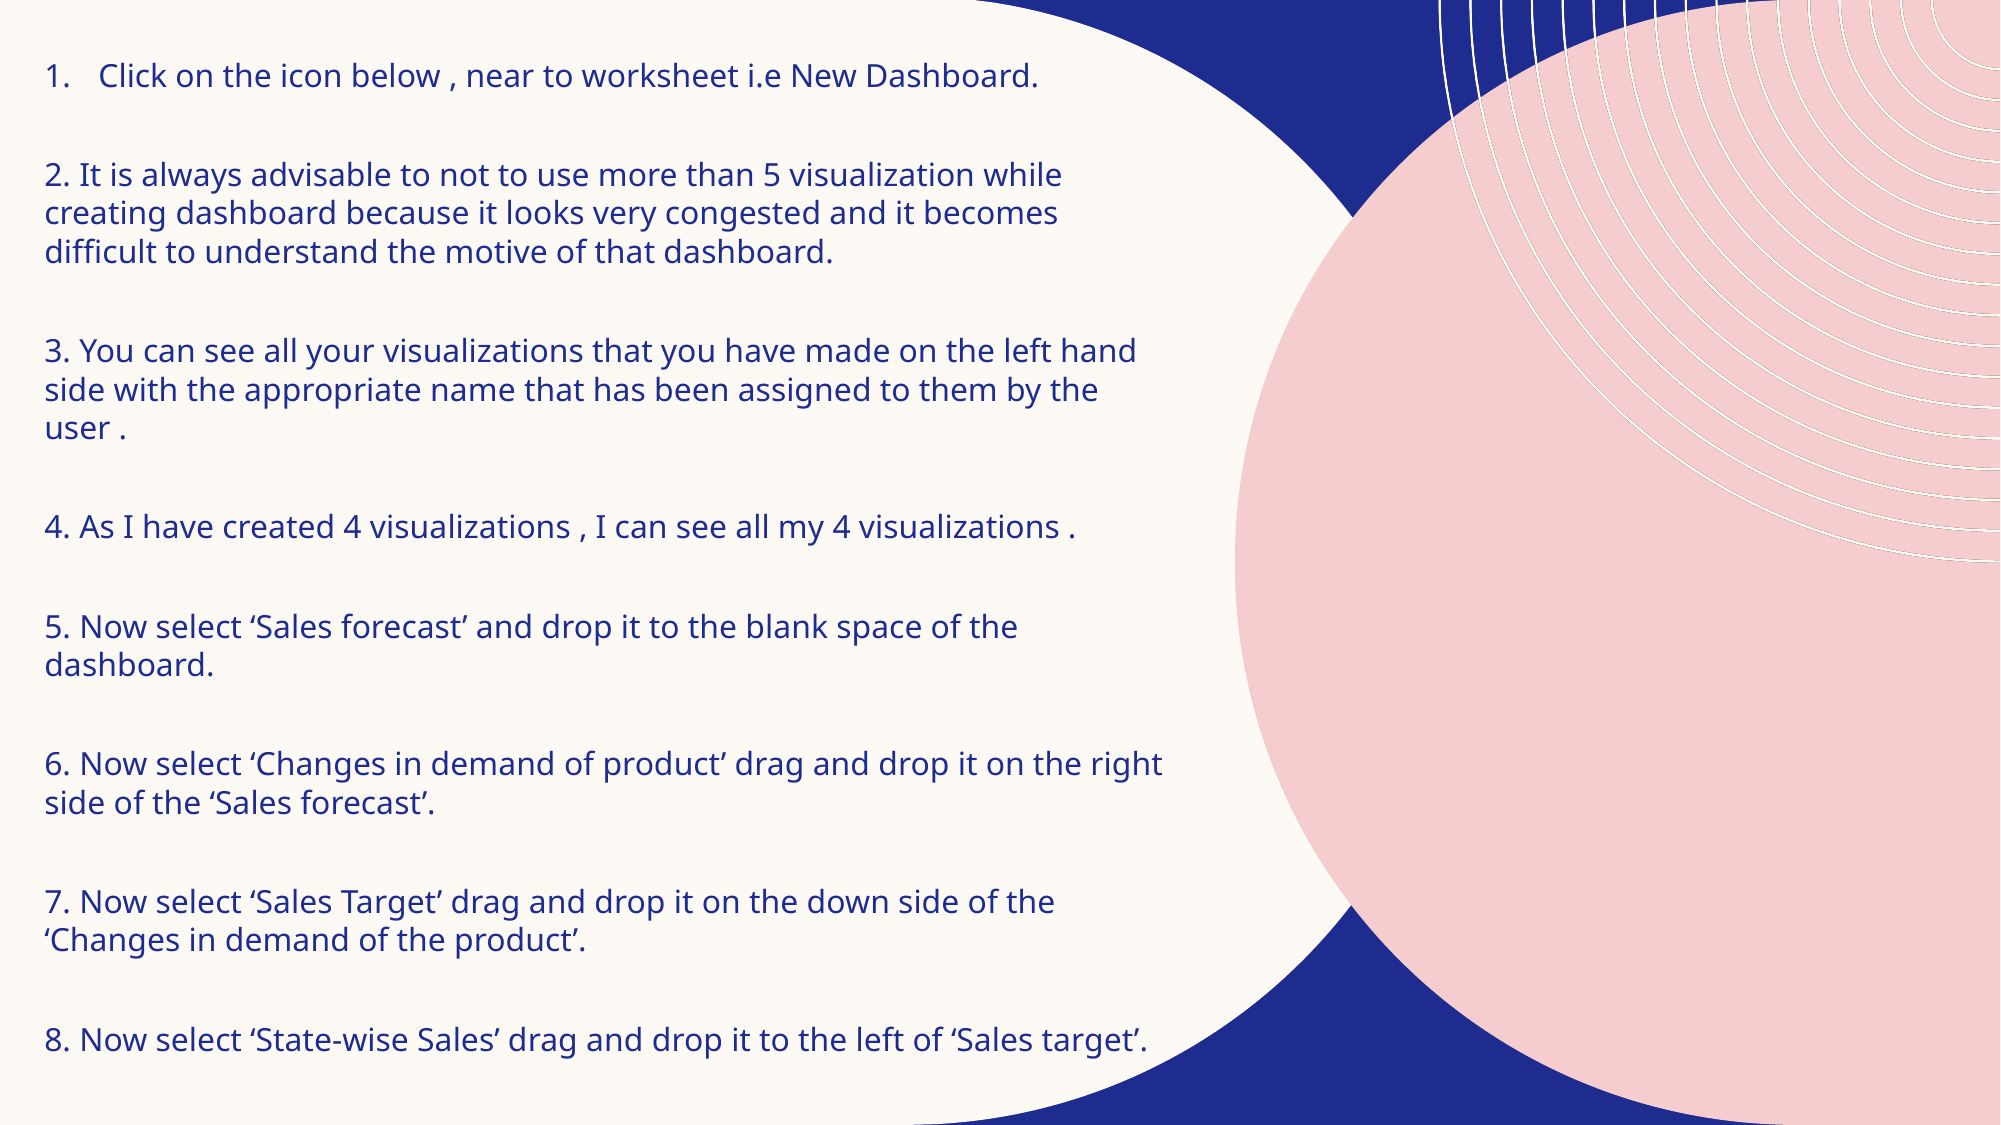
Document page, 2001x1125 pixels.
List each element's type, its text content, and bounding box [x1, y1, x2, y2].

picture [1438, 0, 2001, 563]
subtitle Click on the icon below , near to worksheet i.e New Dashboard. 2. It is always advisable to not to use more than 5 visualization while creating dashboard because it looks very congested and it becomes difficult to understand the motive of that dashboard. 3. You can see all your visualizations that you have made on the left hand side with the appropriate name that has been assigned to them by the user . 4. As I have created 4 visualizations , I can see all my 4 visualizations . 5. Now select ‘Sales forecast’ and drop it to the blank space of the dashboard. 6. Now select ‘Changes in demand of product’ drag and drop it on the right side of the ‘Sales forecast’. 7. Now select ‘Sales Target’ drag and drop it on the down side of the ‘Changes in demand of the product’. 8. Now select ‘State-wise Sales’ drag and drop it to the left of ‘Sales target’. [29, 55, 1182, 1062]
